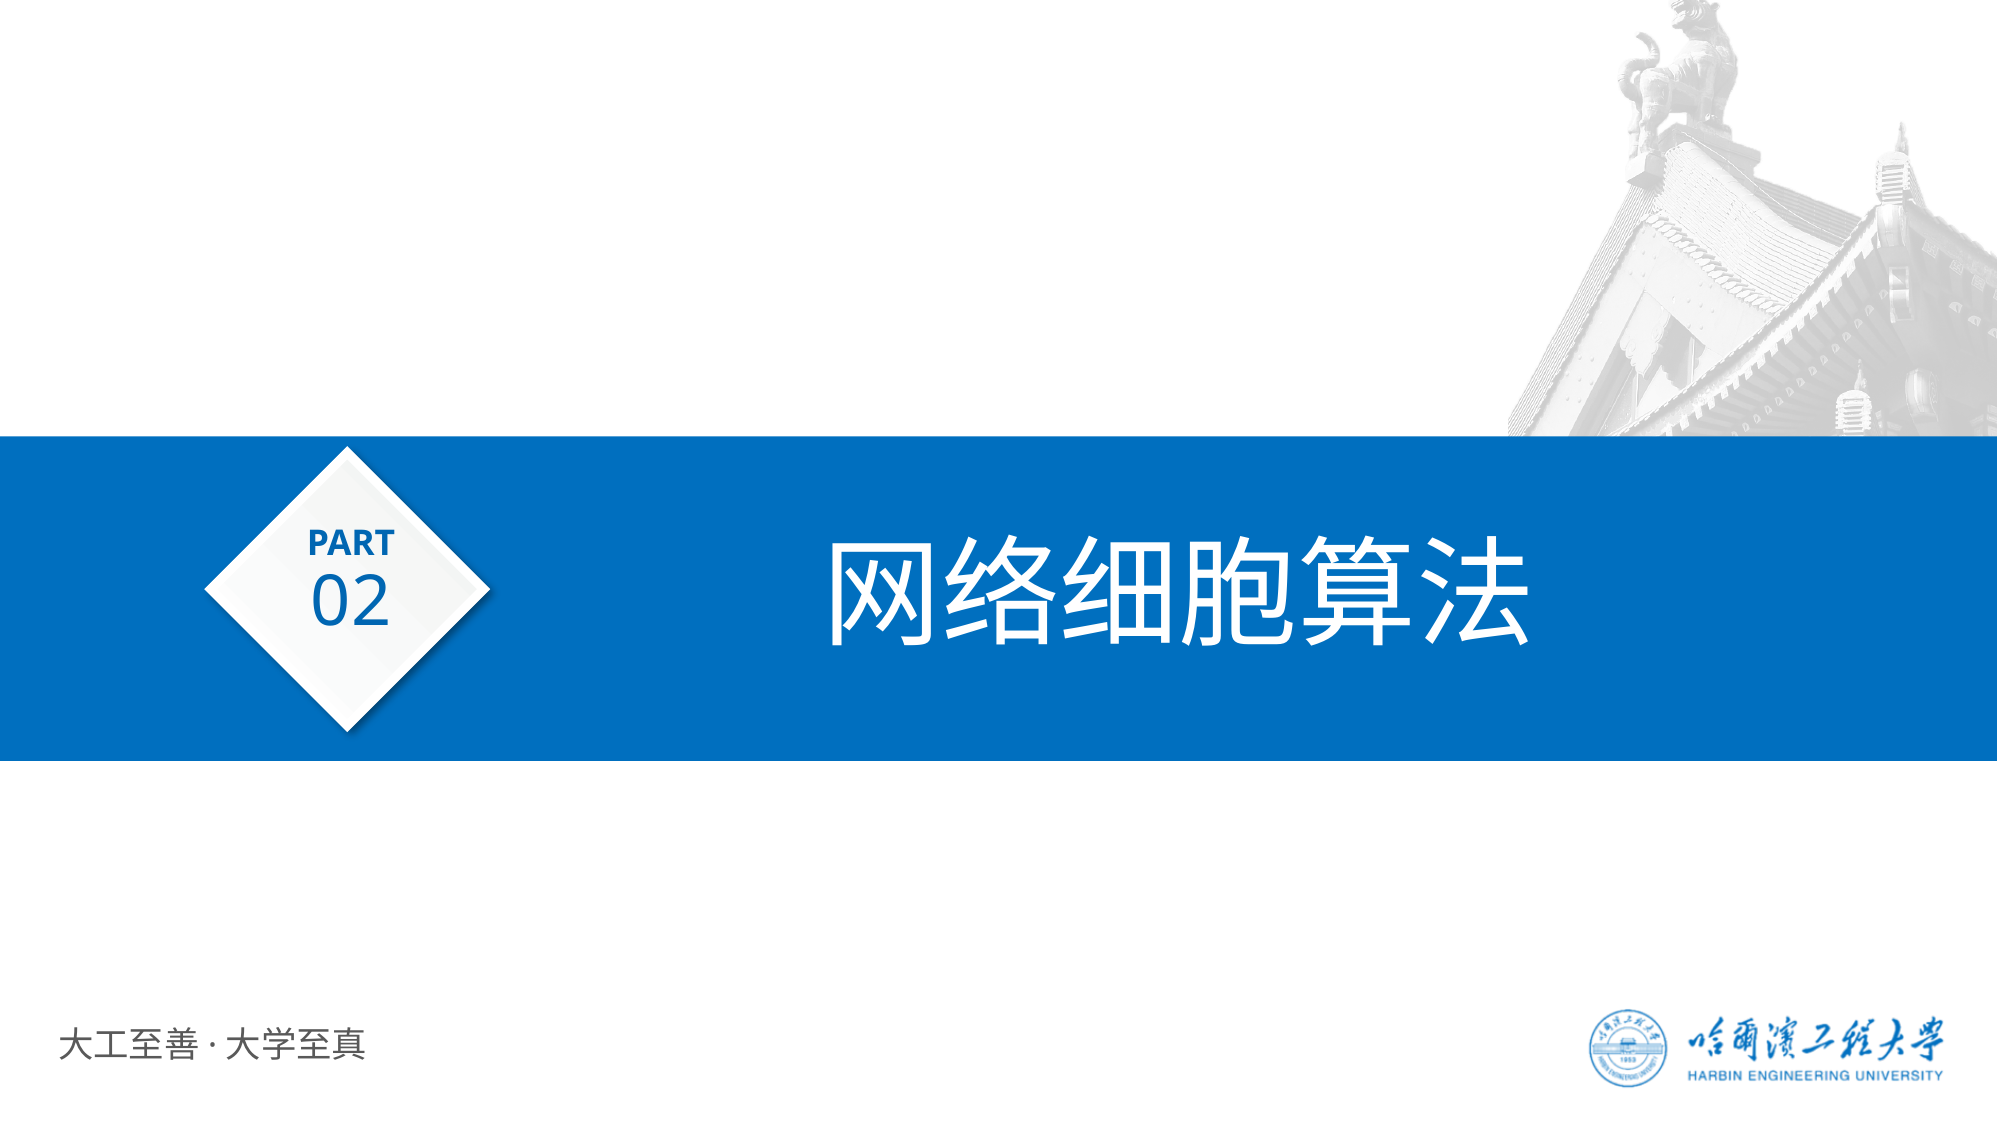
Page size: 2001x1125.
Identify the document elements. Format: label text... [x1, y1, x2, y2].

text_box 大工至善·大学至真 [43, 1014, 459, 1072]
picture [1573, 989, 1957, 1103]
text_box [0, 436, 1997, 761]
picture [1508, 0, 1997, 548]
text_box 网络细胞算法 [580, 503, 1778, 675]
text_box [210, 452, 484, 726]
